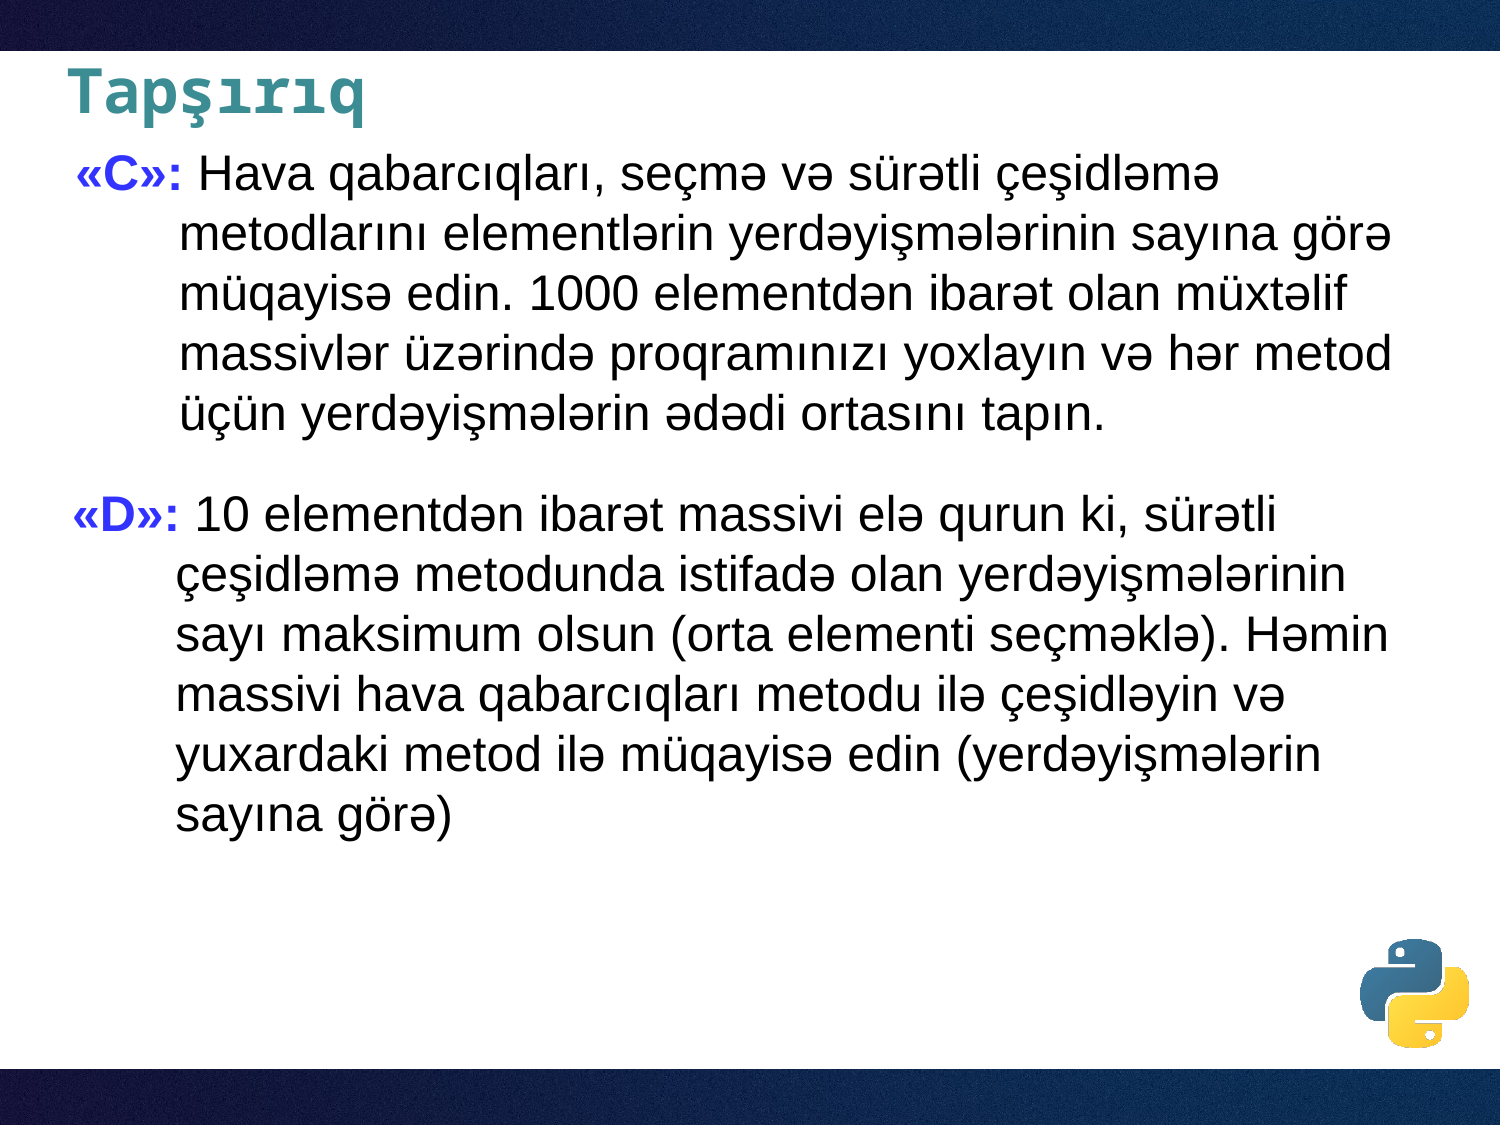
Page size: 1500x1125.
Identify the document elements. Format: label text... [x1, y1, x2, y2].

picture [1360, 939, 1469, 1048]
picture [0, 0, 1500, 51]
title Tapşırıq [51, 49, 1425, 127]
text_box «C»: Hava qabarcıqları, seçmə və sürətli çeşidləmə metodlarını elementlərin yerdəyişmələrinin sayına görə müqayisə edin. 1000 elementdən ibarət olan müxtəlif massivlər üzərində proqramınızı yoxlayın və hər metod üçün yerdəyişmələrin ədədi ortasını tapın. [60, 132, 1442, 508]
text_box «D»: 10 elementdən ibarət massivi elə qurun ki, sürətli çeşidləmə metodunda istifadə olan yerdəyişmələrinin sayı maksimum olsun (orta elementi seçməklə). Həmin massivi hava qabarcıqları metodu ilə çeşidləyin və yuxardaki metod ilə müqayisə edin (yerdəyişmələrin sayına görə) [57, 474, 1439, 850]
picture [0, 1069, 1500, 1125]
